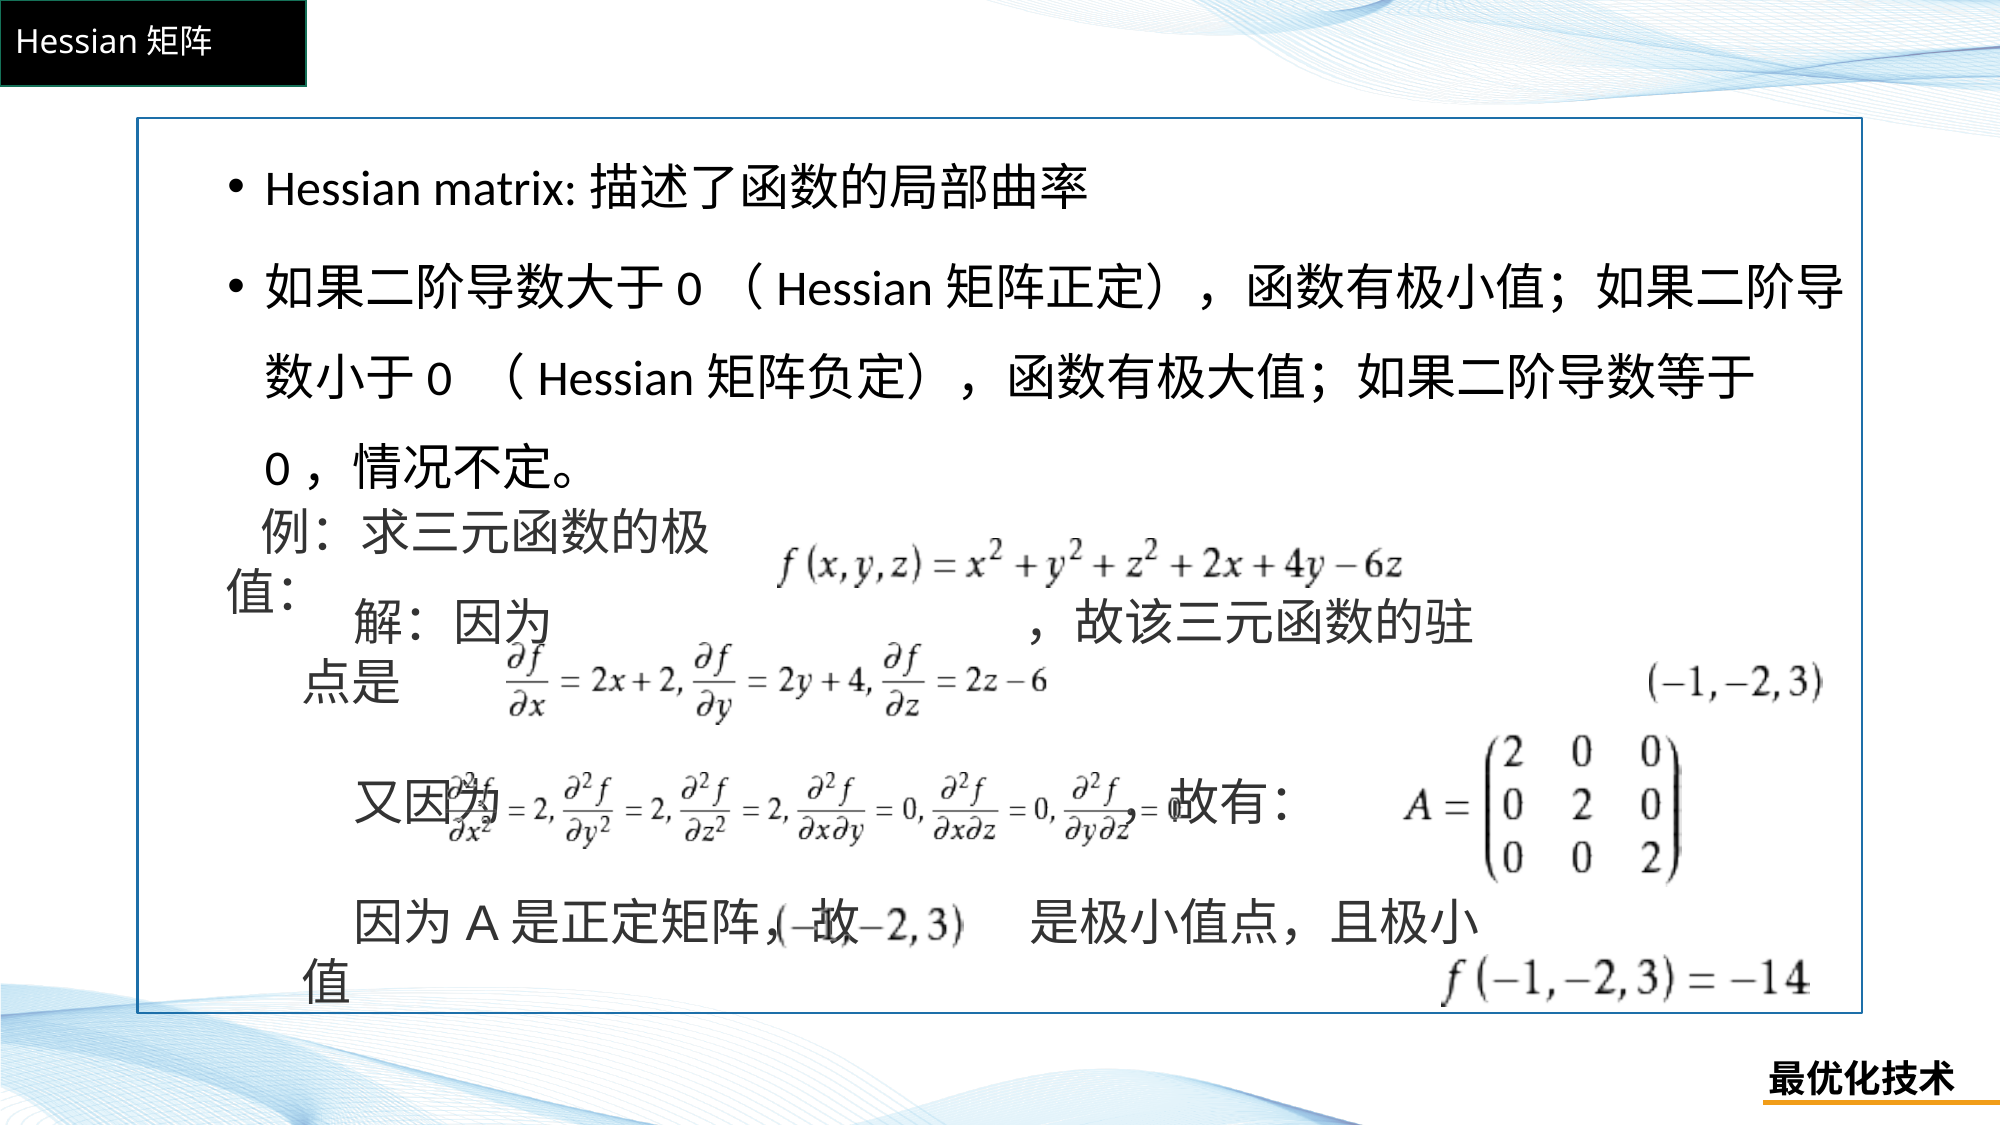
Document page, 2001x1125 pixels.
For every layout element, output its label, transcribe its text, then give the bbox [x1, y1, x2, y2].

title Hessian矩阵 [0, 0, 1725, 86]
picture [2, 977, 1590, 1125]
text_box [188, 522, 1405, 599]
list Hessian matrix:描述了函数的局部曲率 如果二阶导数大于0（Hessian矩阵正定），函数有极小值；如果二阶导数小于0 （Hessian矩阵负定），函数有极大值；如果二阶导数等于0，情况不定。 [136, 117, 1863, 1014]
picture [885, 1, 1999, 148]
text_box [200, 641, 1823, 1007]
